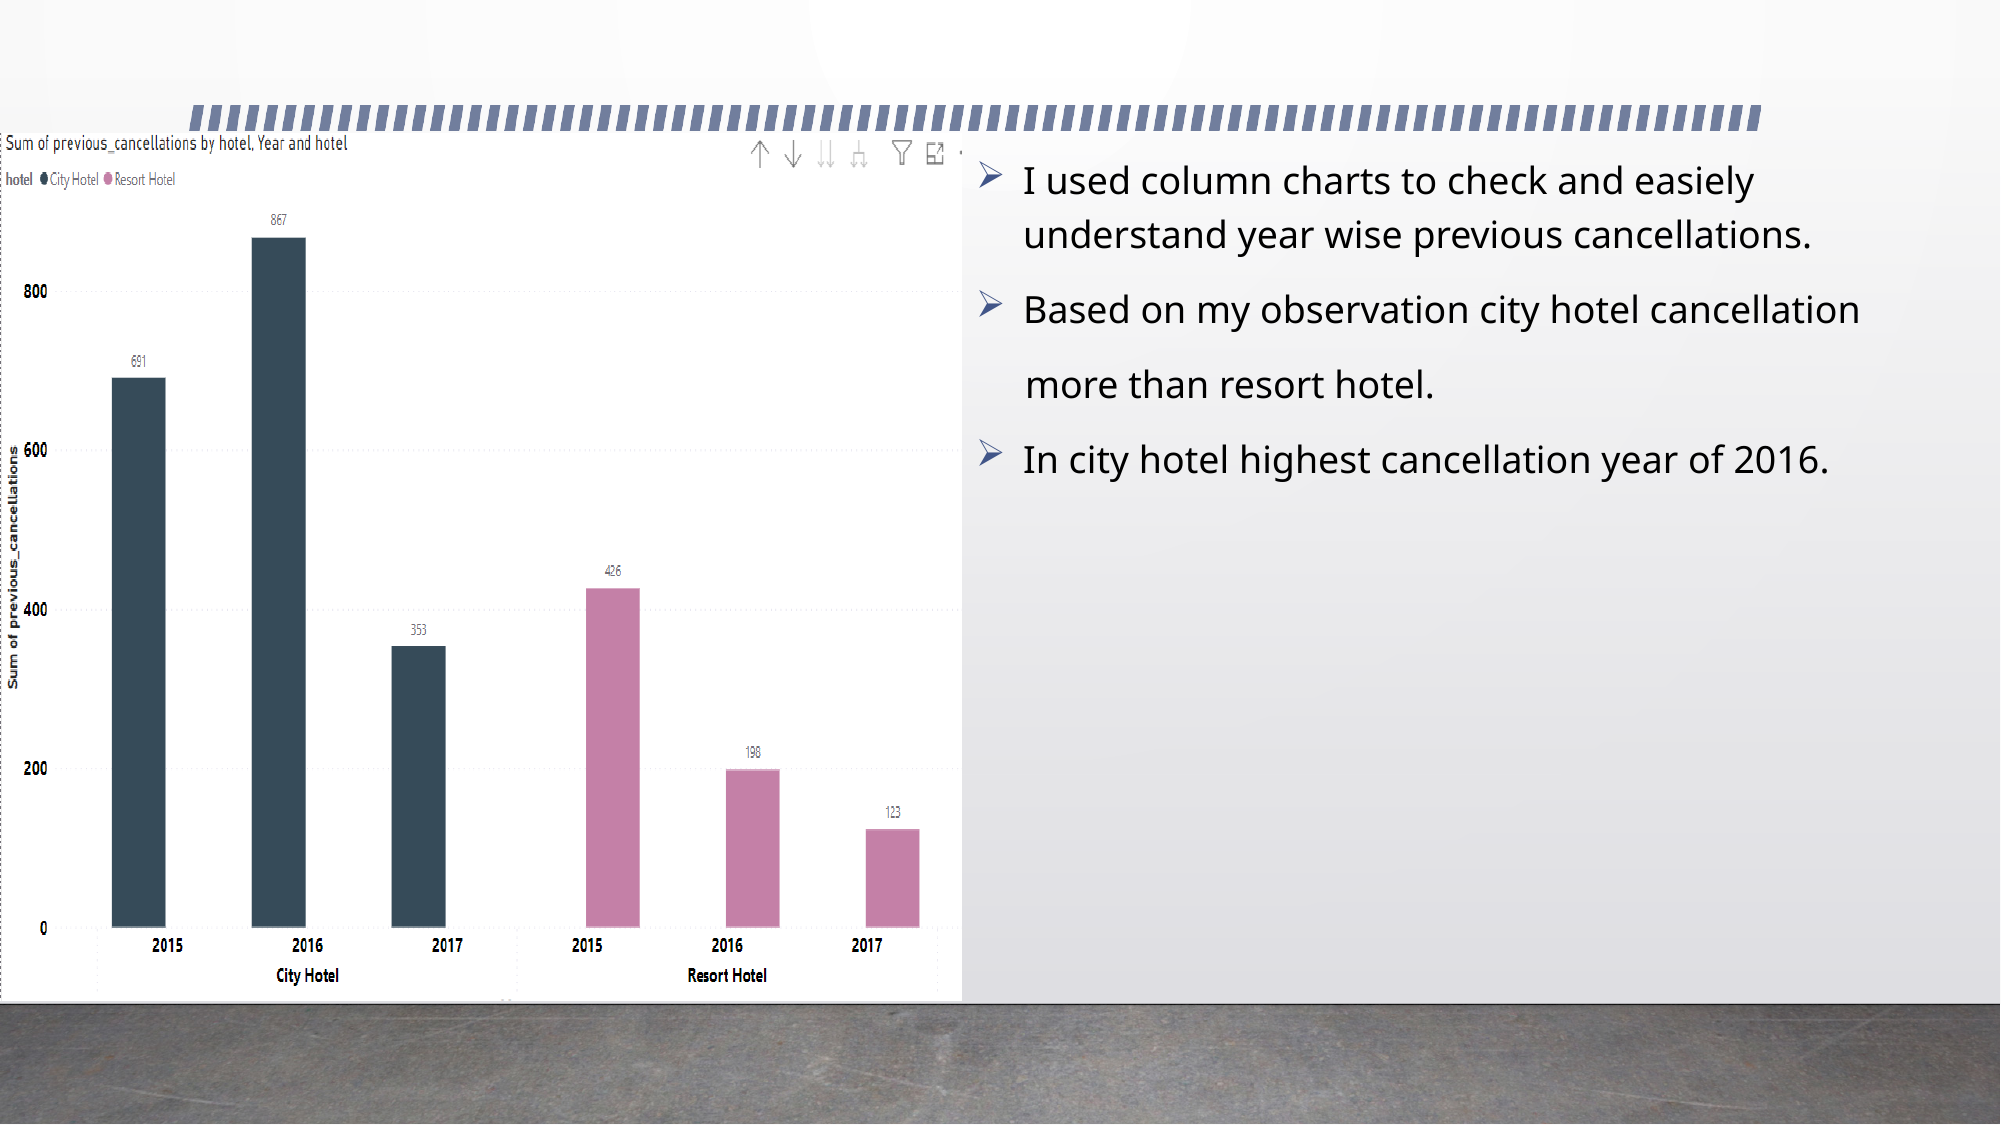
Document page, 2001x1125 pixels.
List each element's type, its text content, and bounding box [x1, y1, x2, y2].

picture [0, 1004, 2000, 1124]
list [0, 132, 962, 1002]
list I used column charts to check and easiely understand year wise previous cancellations. Based on my observation city hotel cancellation more than resort hotel. In city hotel highest cancellation year of 2016. [962, 133, 1934, 1001]
